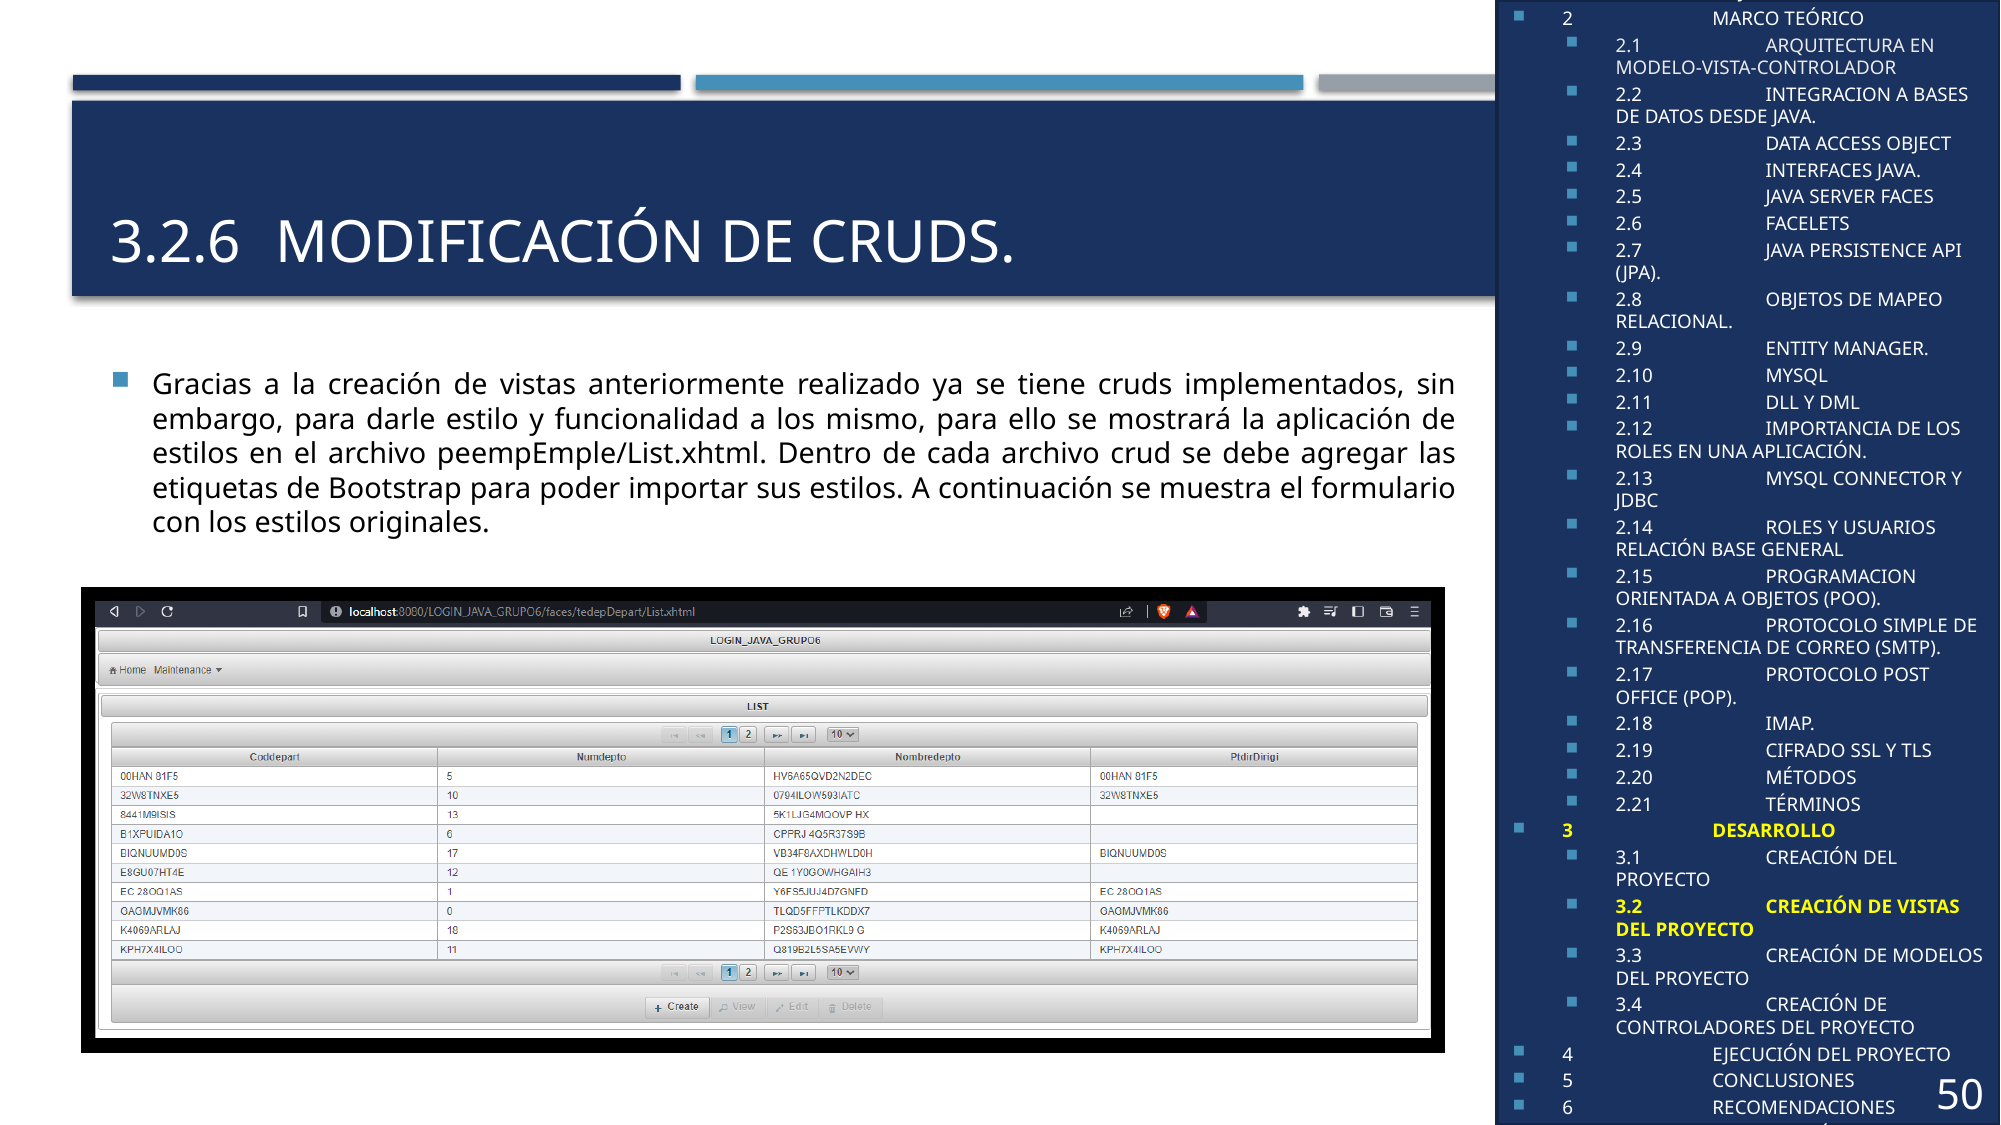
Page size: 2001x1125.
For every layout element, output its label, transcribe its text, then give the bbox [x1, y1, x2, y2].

picture [94, 600, 1432, 1039]
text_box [1496, 0, 2000, 1125]
list Gracias a la creación de vistas anteriormente realizado ya se tiene cruds implementados, sin embargo, para darle estilo y funcionalidad a los mismo, para ello se mostrará la aplicación de estilos en el archivo peempEmple/List.xhtml. Dentro de cada archivo crud se debe agregar las etiquetas de Bootstrap para poder importar sus estilos. A continuación se muestra el formulario con los estilos originales. [95, 357, 1473, 547]
title 3.2.6 MODIFICACIÓN DE CRUDS. [95, 115, 1490, 282]
